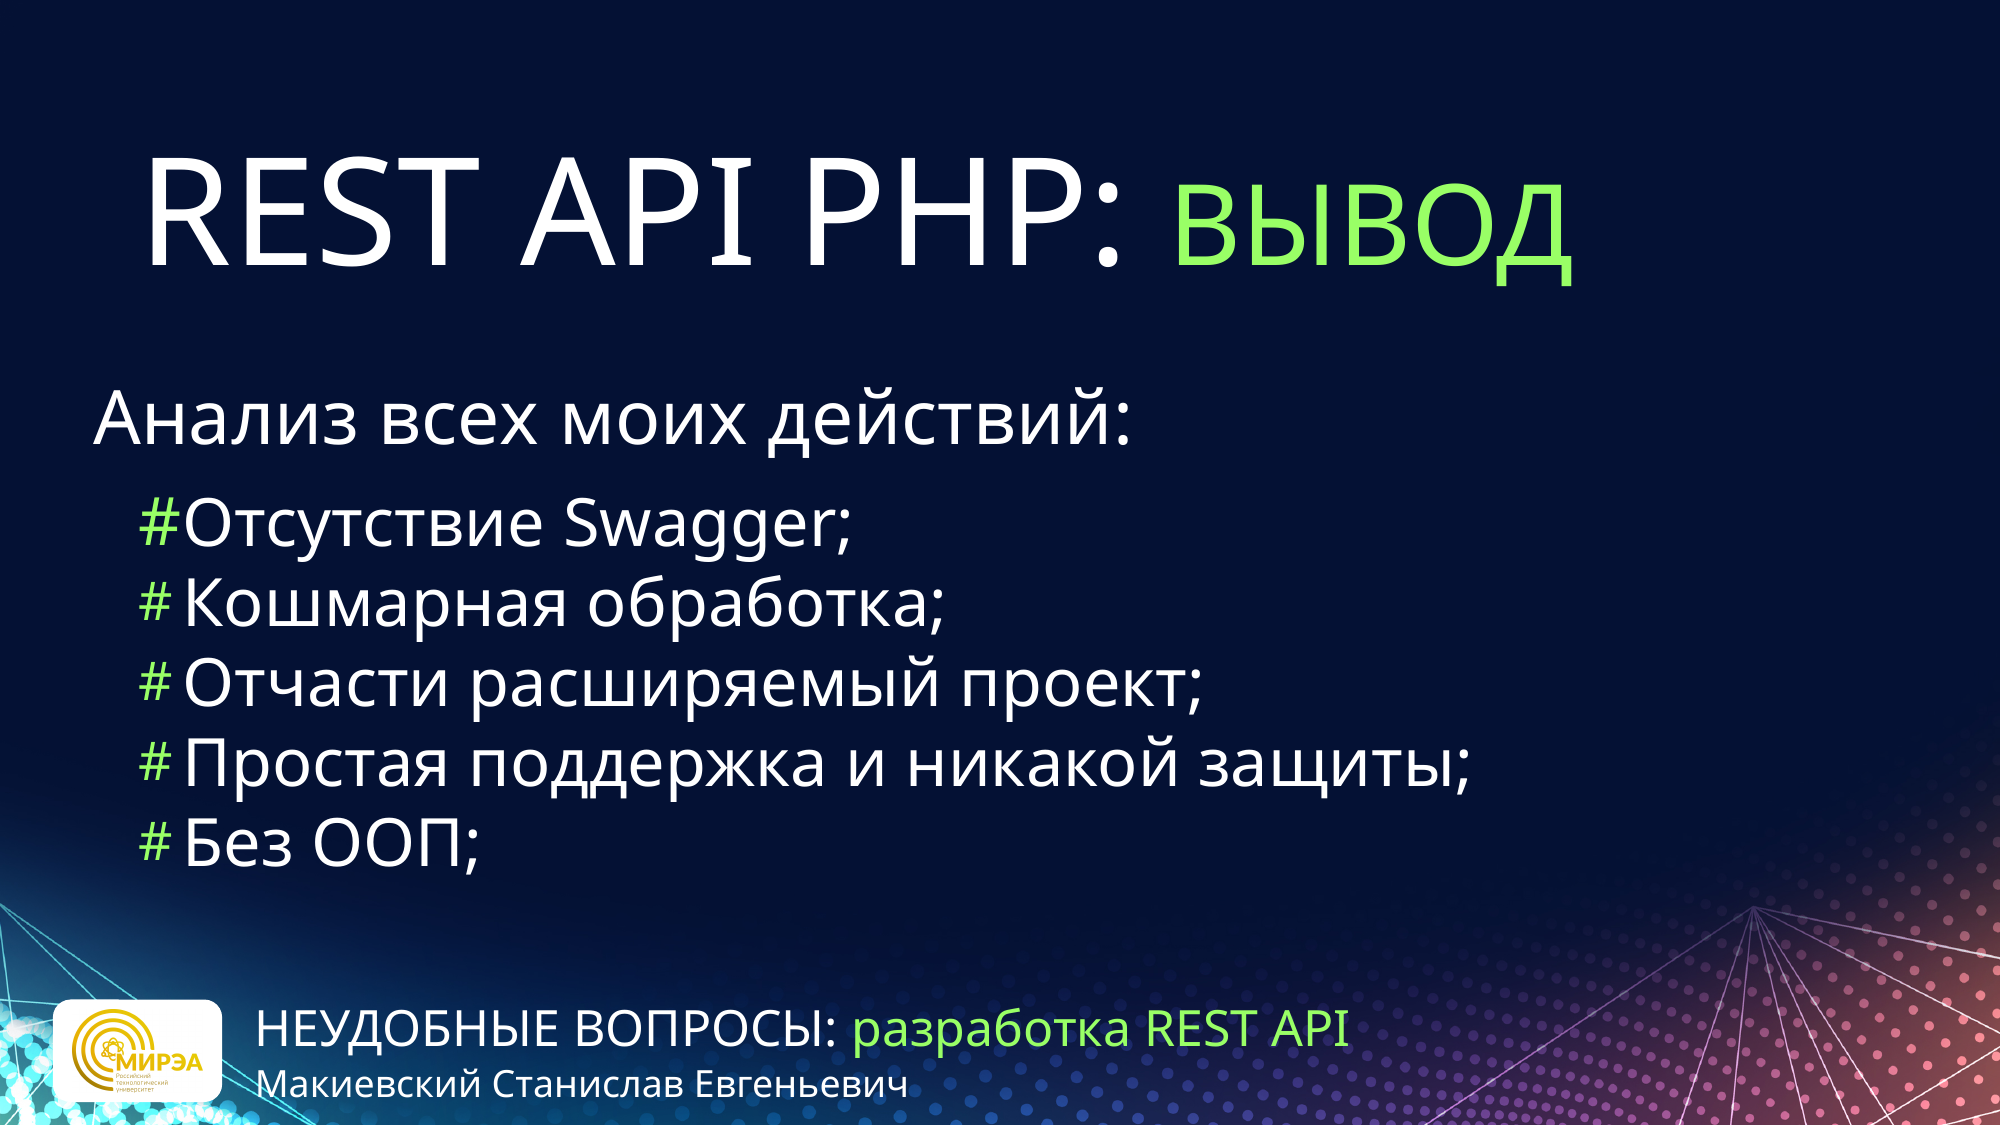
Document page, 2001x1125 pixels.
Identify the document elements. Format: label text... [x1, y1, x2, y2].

text_box Отсутствие Swagger; Кошмарная обработка; Отчасти расширяемый проект; Простая поддержка и никакой защиты; Без ООП; [123, 472, 1726, 888]
title REST API PHP: ВЫВОД [123, 181, 1849, 252]
text_box Анализ всех моих действий: [78, 362, 1884, 468]
picture [0, 0, 2000, 1125]
